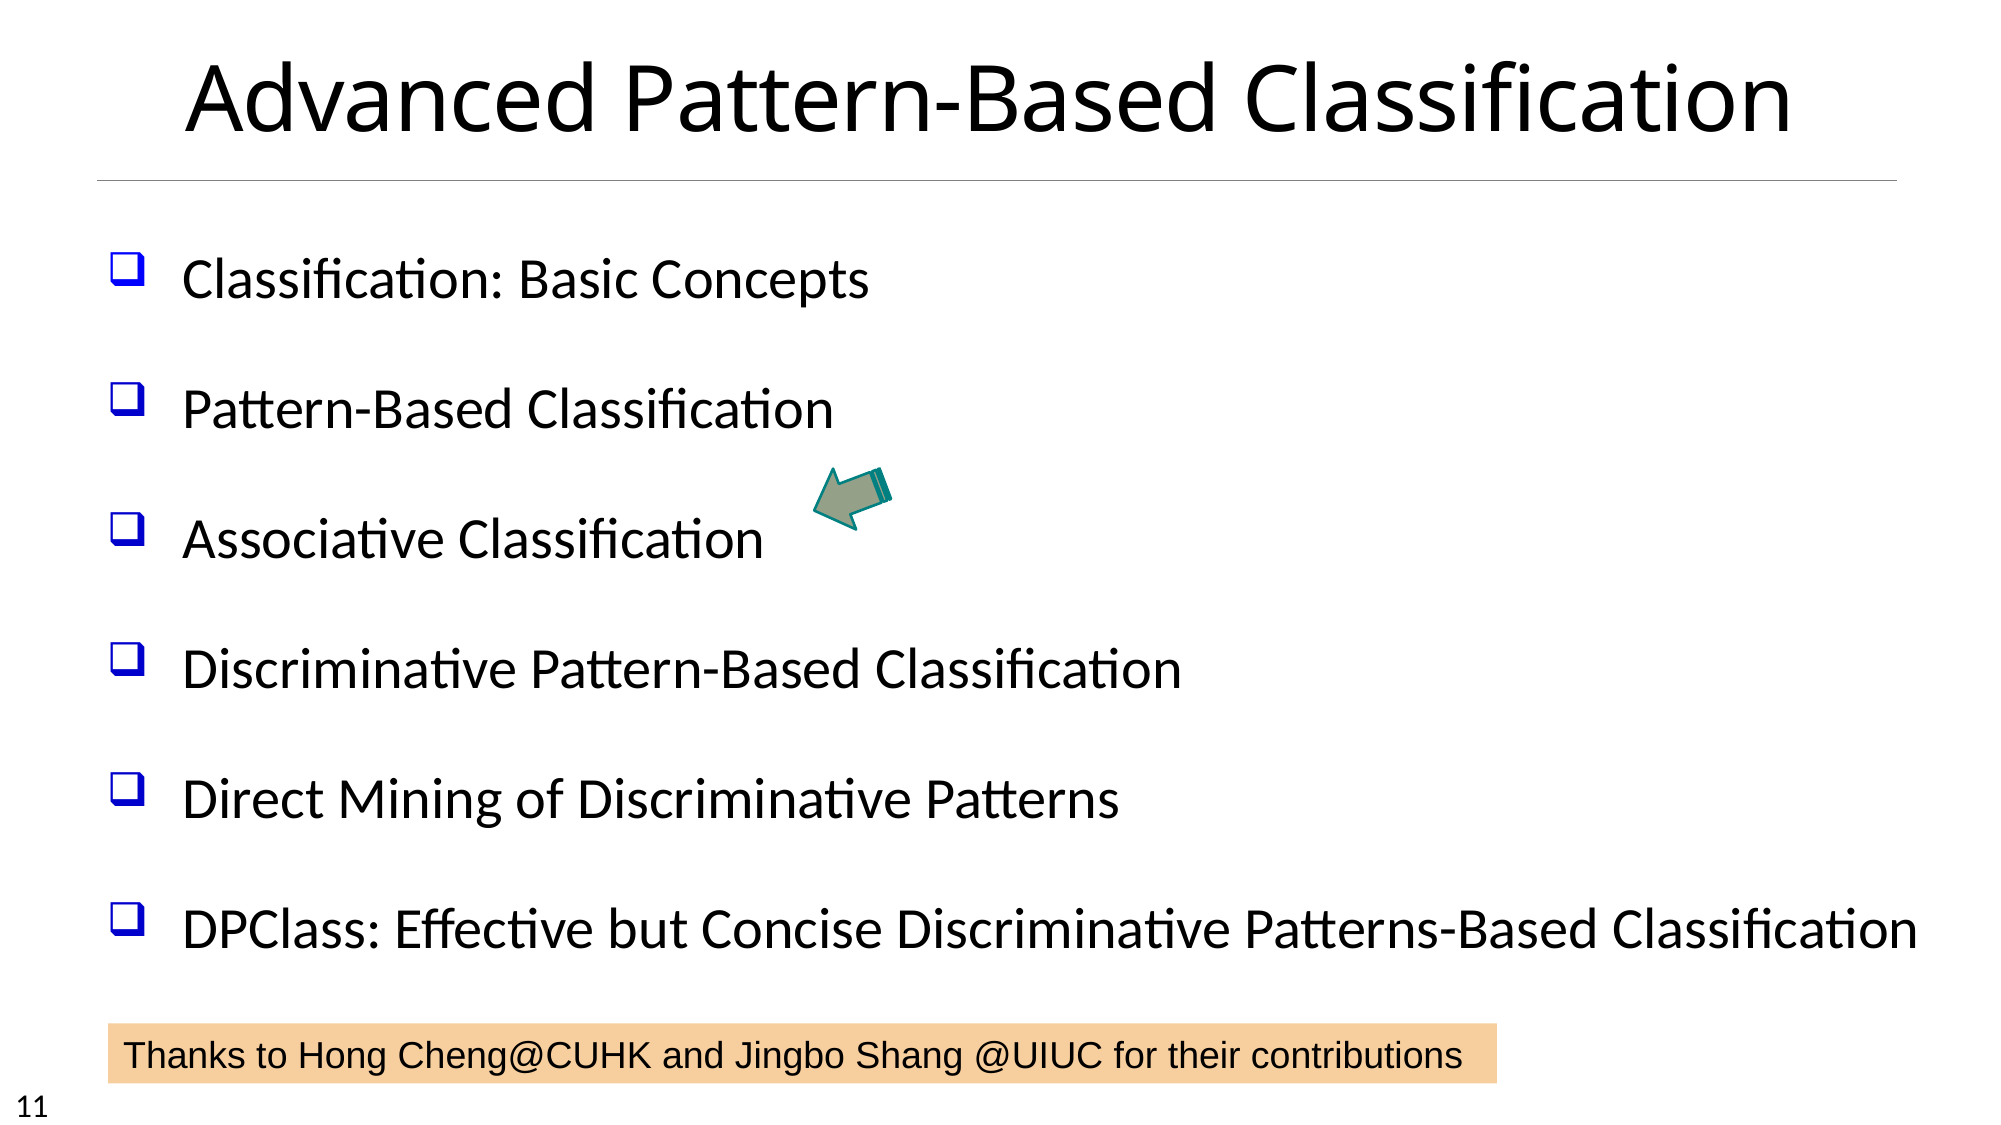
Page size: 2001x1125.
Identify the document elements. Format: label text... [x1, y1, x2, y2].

list Classification: Basic Concepts Pattern-Based Classification Associative Classification Discriminative Pattern-Based Classification Direct Mining of Discriminative Patterns DPClass: Effective but Concise Discriminative Patterns-Based Classification [91, 197, 1949, 1024]
title Advanced Pattern-Based Classification [57, 36, 1923, 158]
text_box [812, 467, 893, 531]
text_box Thanks to Hong Cheng@CUHK and Jingbo Shang @UIUC for their contributions [108, 1023, 1497, 1084]
